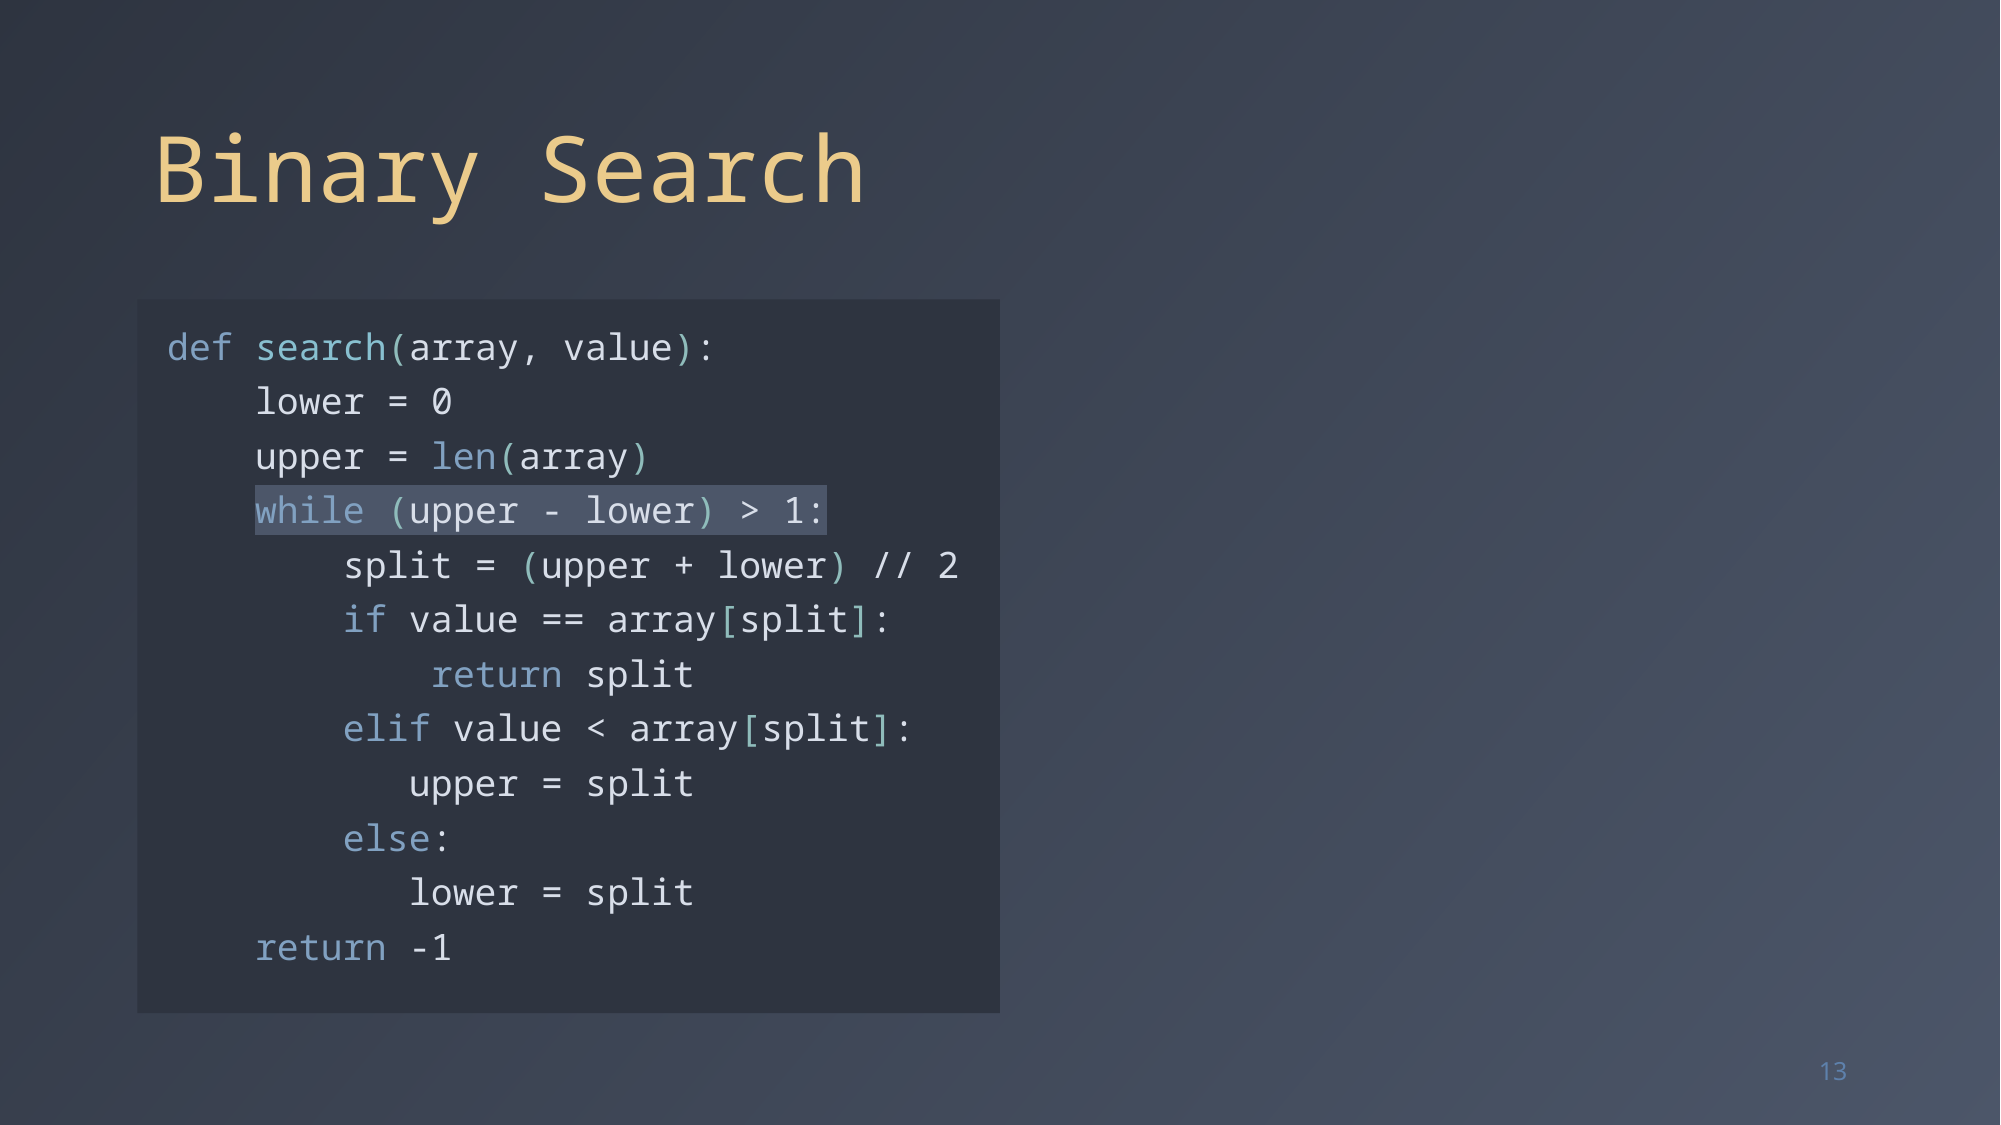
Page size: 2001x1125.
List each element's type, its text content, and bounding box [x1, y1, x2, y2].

slide_number 13 [1738, 1042, 1863, 1103]
list def search(array, value): lower = 0 upper = len(array) while (upper - lower) > 1: split = (upper + lower) // 2 if value == array[split]: return split elif value < array[split]: upper = split else: lower = split return -1 [137, 299, 1000, 1014]
title Binary Search [137, 26, 1863, 230]
